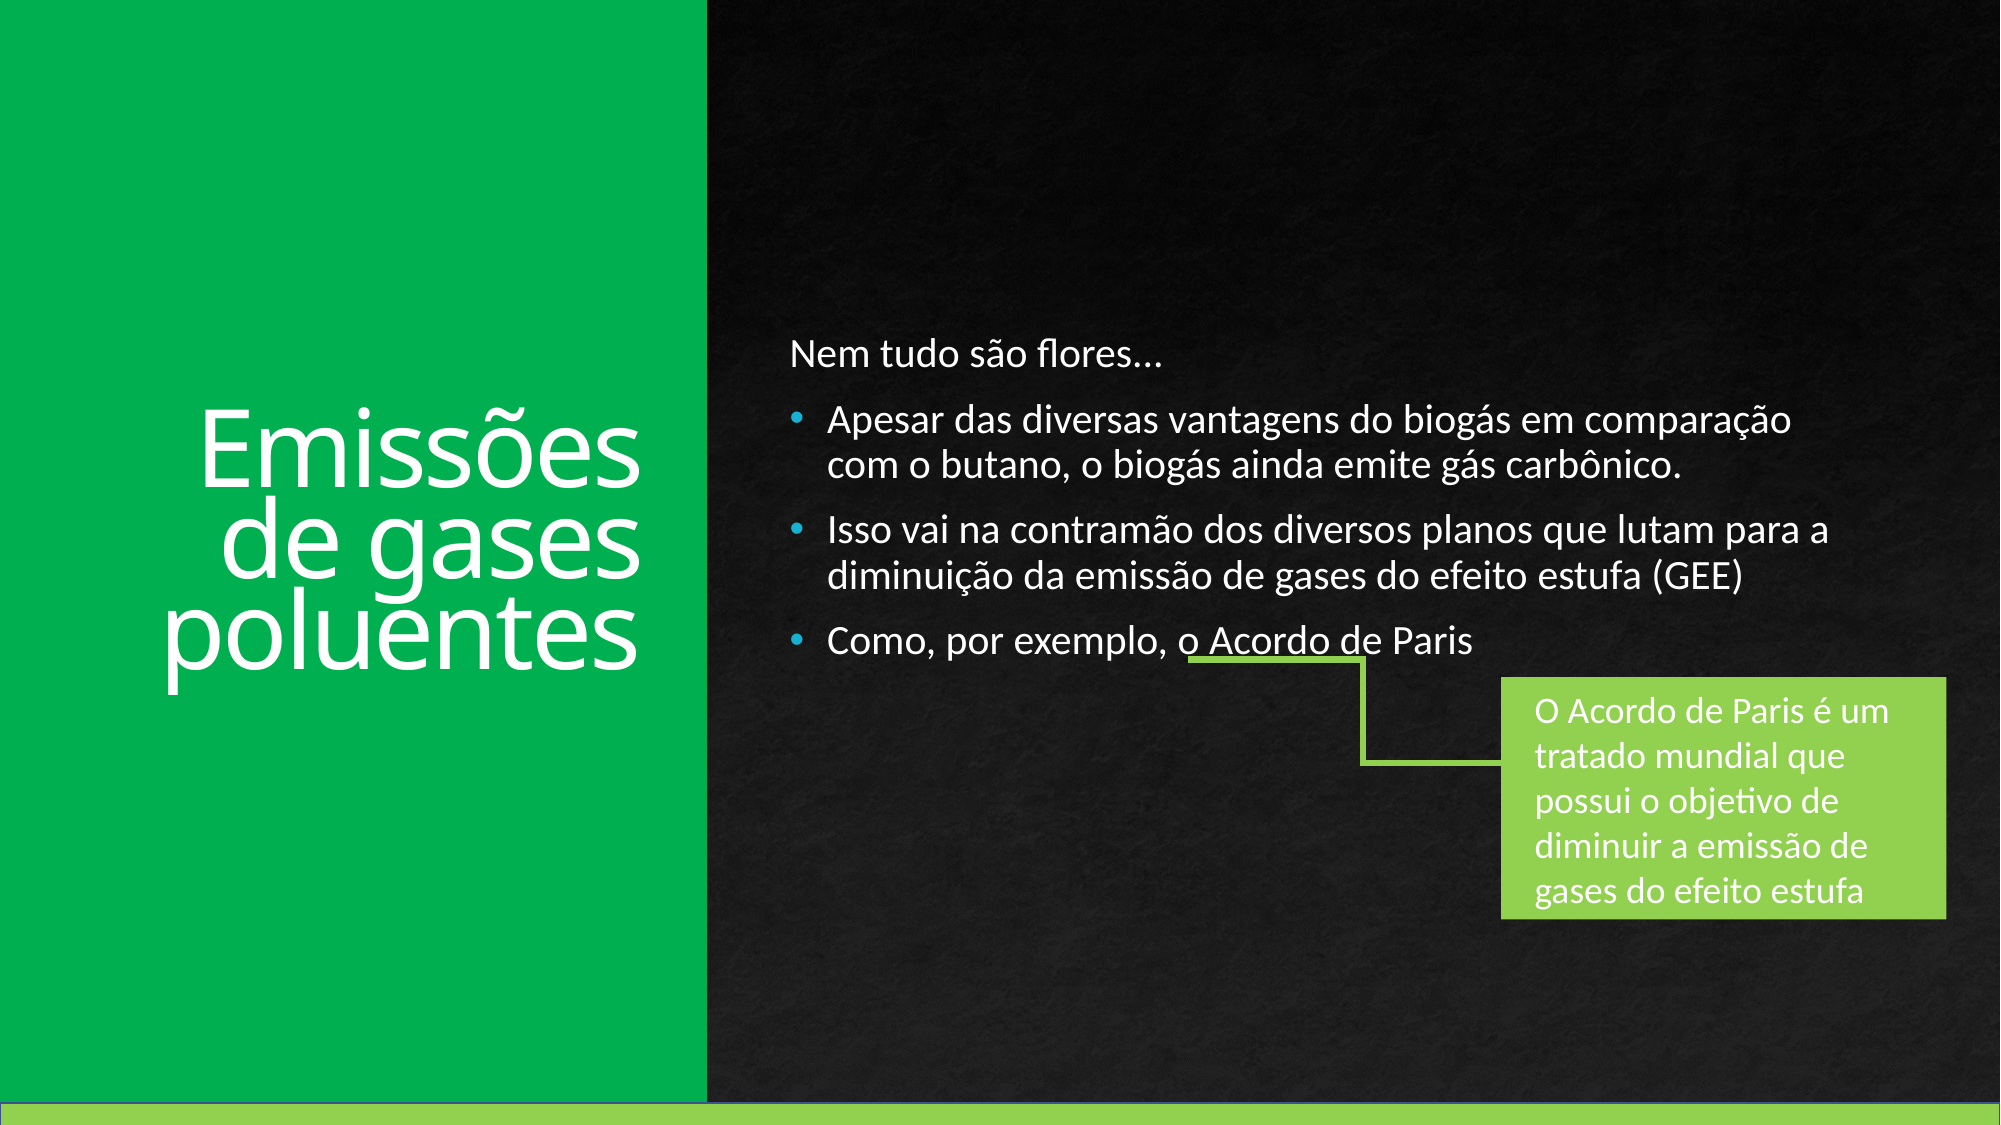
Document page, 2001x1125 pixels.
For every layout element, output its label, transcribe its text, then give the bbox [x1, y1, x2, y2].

title Emissões de gases poluentes [0, 0, 707, 1102]
picture [707, 0, 2000, 1102]
text_box O Acordo de Paris é um tratado mundial que possui o objetivo de diminuir a emissão de gases do efeito estufa [1519, 678, 1929, 919]
text_box [1500, 676, 1947, 920]
text_box [0, 1102, 2000, 1125]
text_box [1187, 659, 1538, 764]
list Nem tudo são flores... Apesar das diversas vantagens do biogás em comparação com o butano, o biogás ainda emite gás carbônico. Isso vai na contramão dos diversos planos que lutam para a diminuição da emissão de gases do efeito estufa (GEE) Como, por exemplo, o Acordo de Paris [771, 59, 1863, 1042]
